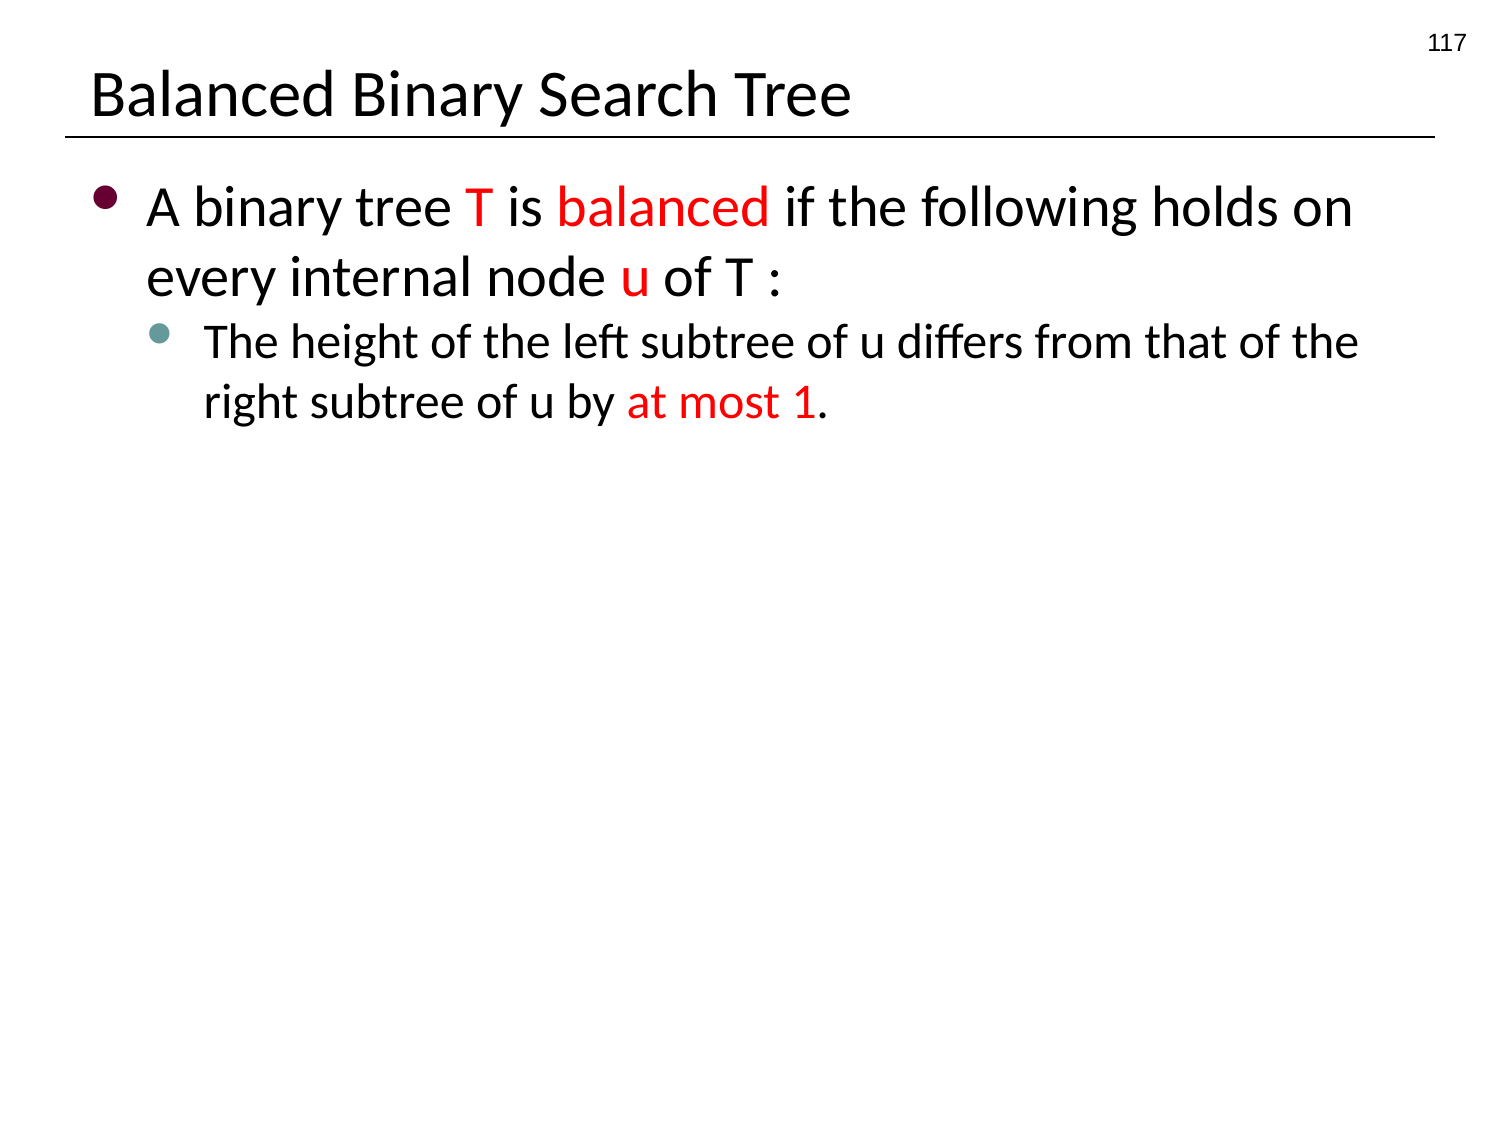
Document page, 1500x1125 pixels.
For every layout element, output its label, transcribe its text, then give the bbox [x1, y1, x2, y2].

slide_number 117 [1131, 18, 1483, 62]
title Balanced Binary Search Tree [75, 20, 1425, 138]
list A binary tree T is balanced if the following holds on every internal node u of T : The height of the left subtree of u differs from that of the right subtree of u by at most 1. [75, 160, 1425, 1094]
